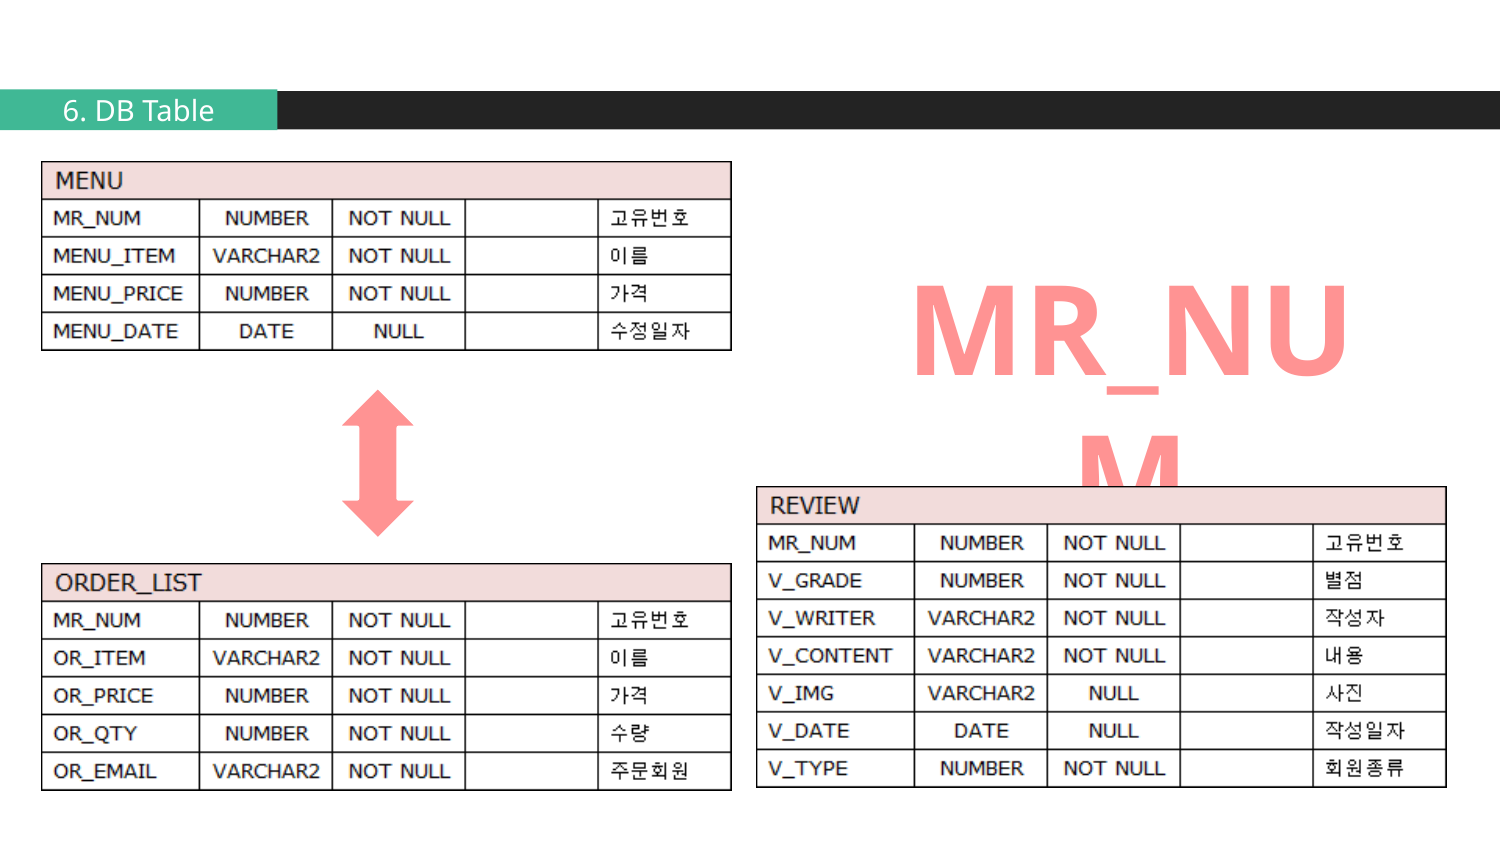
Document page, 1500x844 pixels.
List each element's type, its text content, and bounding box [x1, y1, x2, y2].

picture [756, 486, 1448, 789]
text_box 6. DB Table [0, 87, 280, 132]
text_box [280, 89, 1500, 131]
text_box MR_NUM [891, 243, 1370, 484]
picture [41, 161, 733, 352]
picture [41, 563, 733, 791]
text_box [334, 384, 422, 543]
